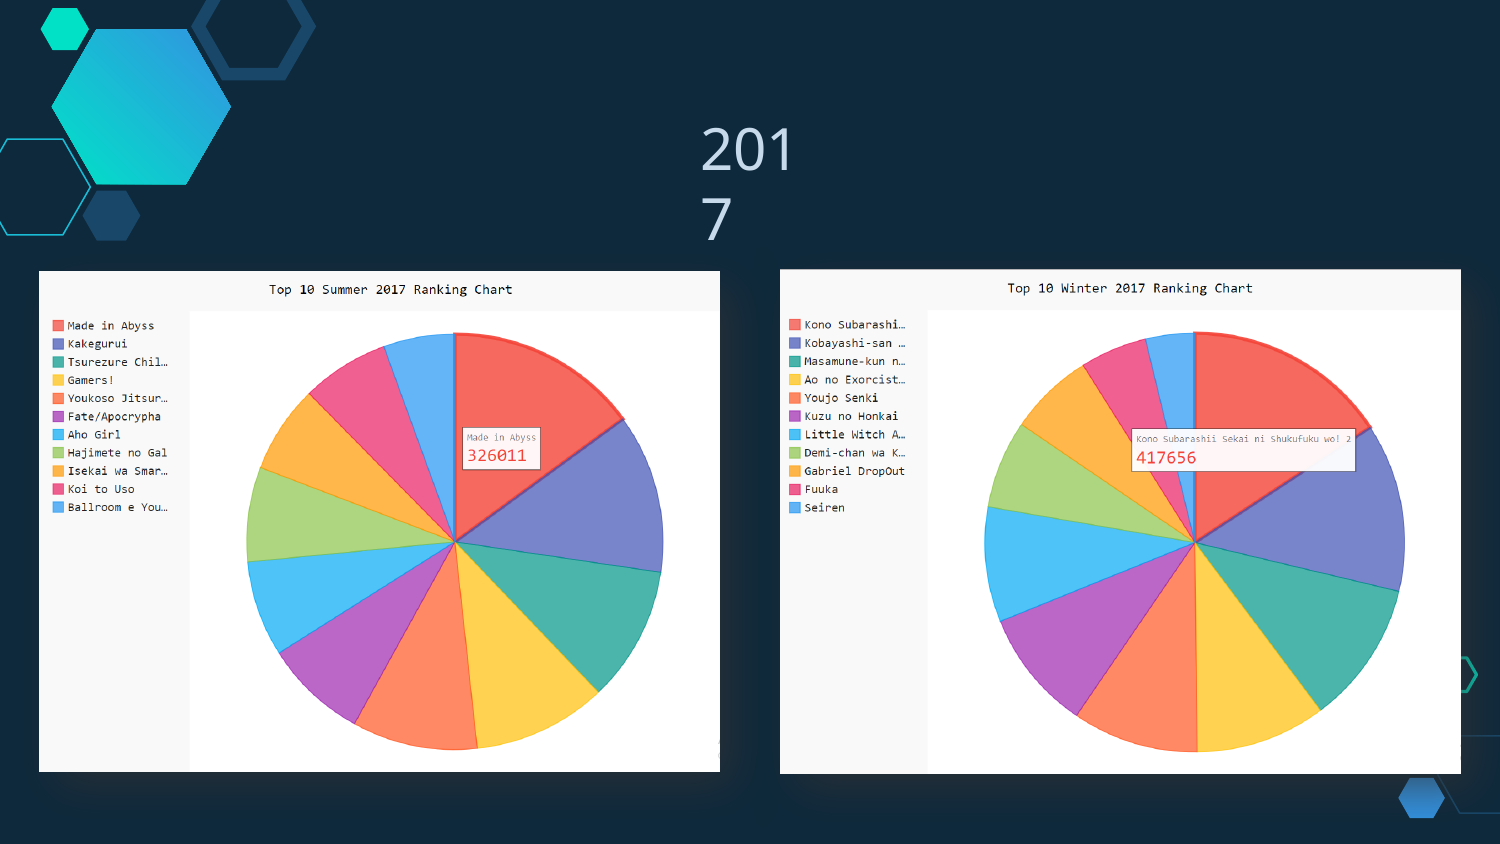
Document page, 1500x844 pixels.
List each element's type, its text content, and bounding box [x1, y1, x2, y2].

picture [39, 271, 720, 773]
text_box 2017 [662, 97, 838, 230]
picture [780, 268, 1461, 775]
